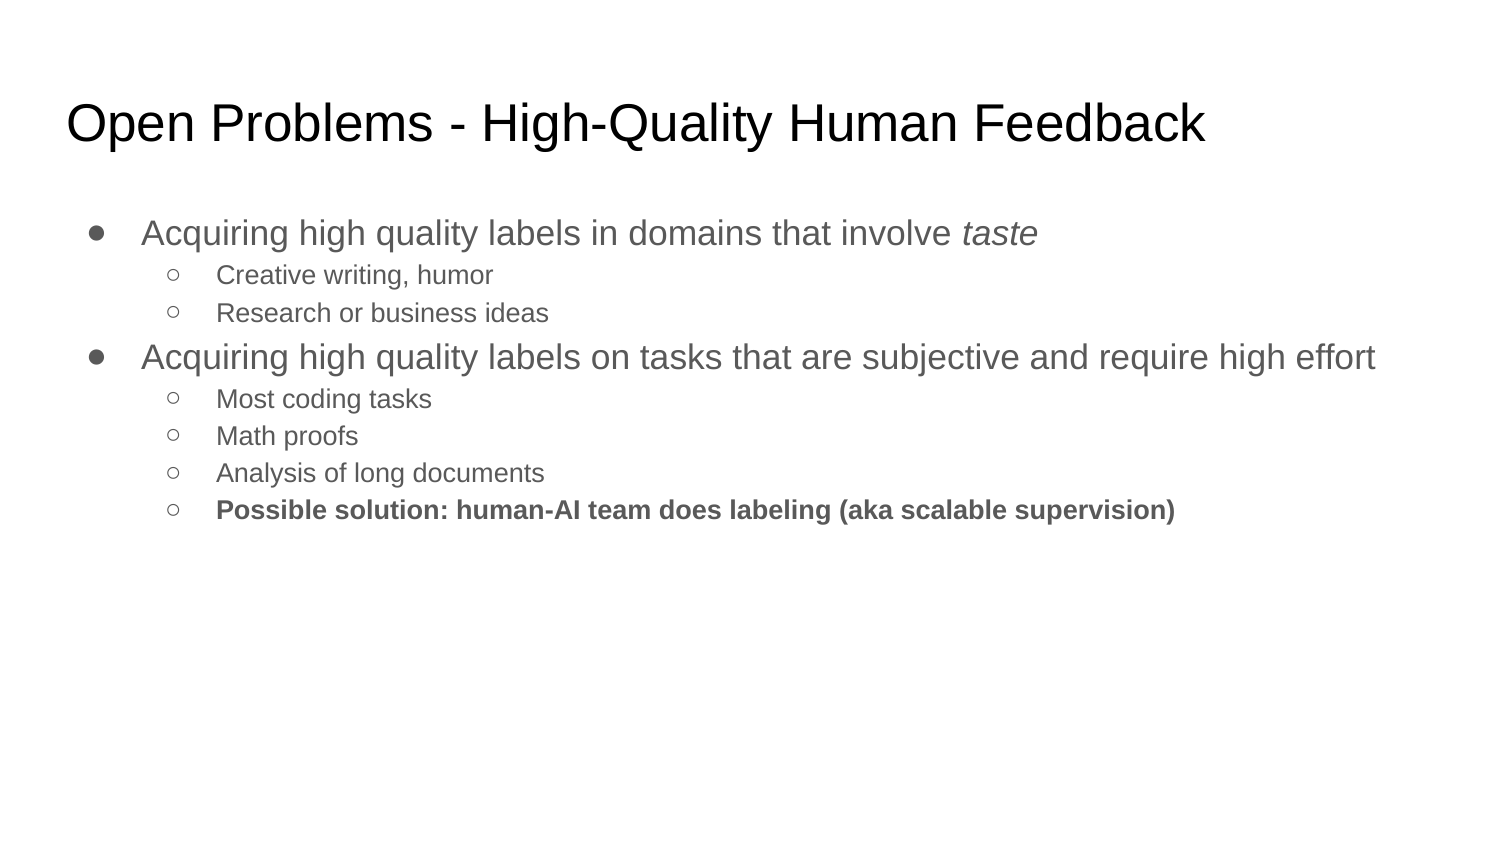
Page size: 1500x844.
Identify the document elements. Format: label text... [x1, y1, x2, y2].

list Acquiring high quality labels in domains that involve taste Creative writing, humor Research or business ideas Acquiring high quality labels on tasks that are subjective and require high effort Most coding tasks Math proofs Analysis of long documents Possible solution: human-AI team does labeling (aka scalable supervision) [51, 189, 1449, 750]
title Open Problems - High-Quality Human Feedback [51, 72, 1449, 167]
